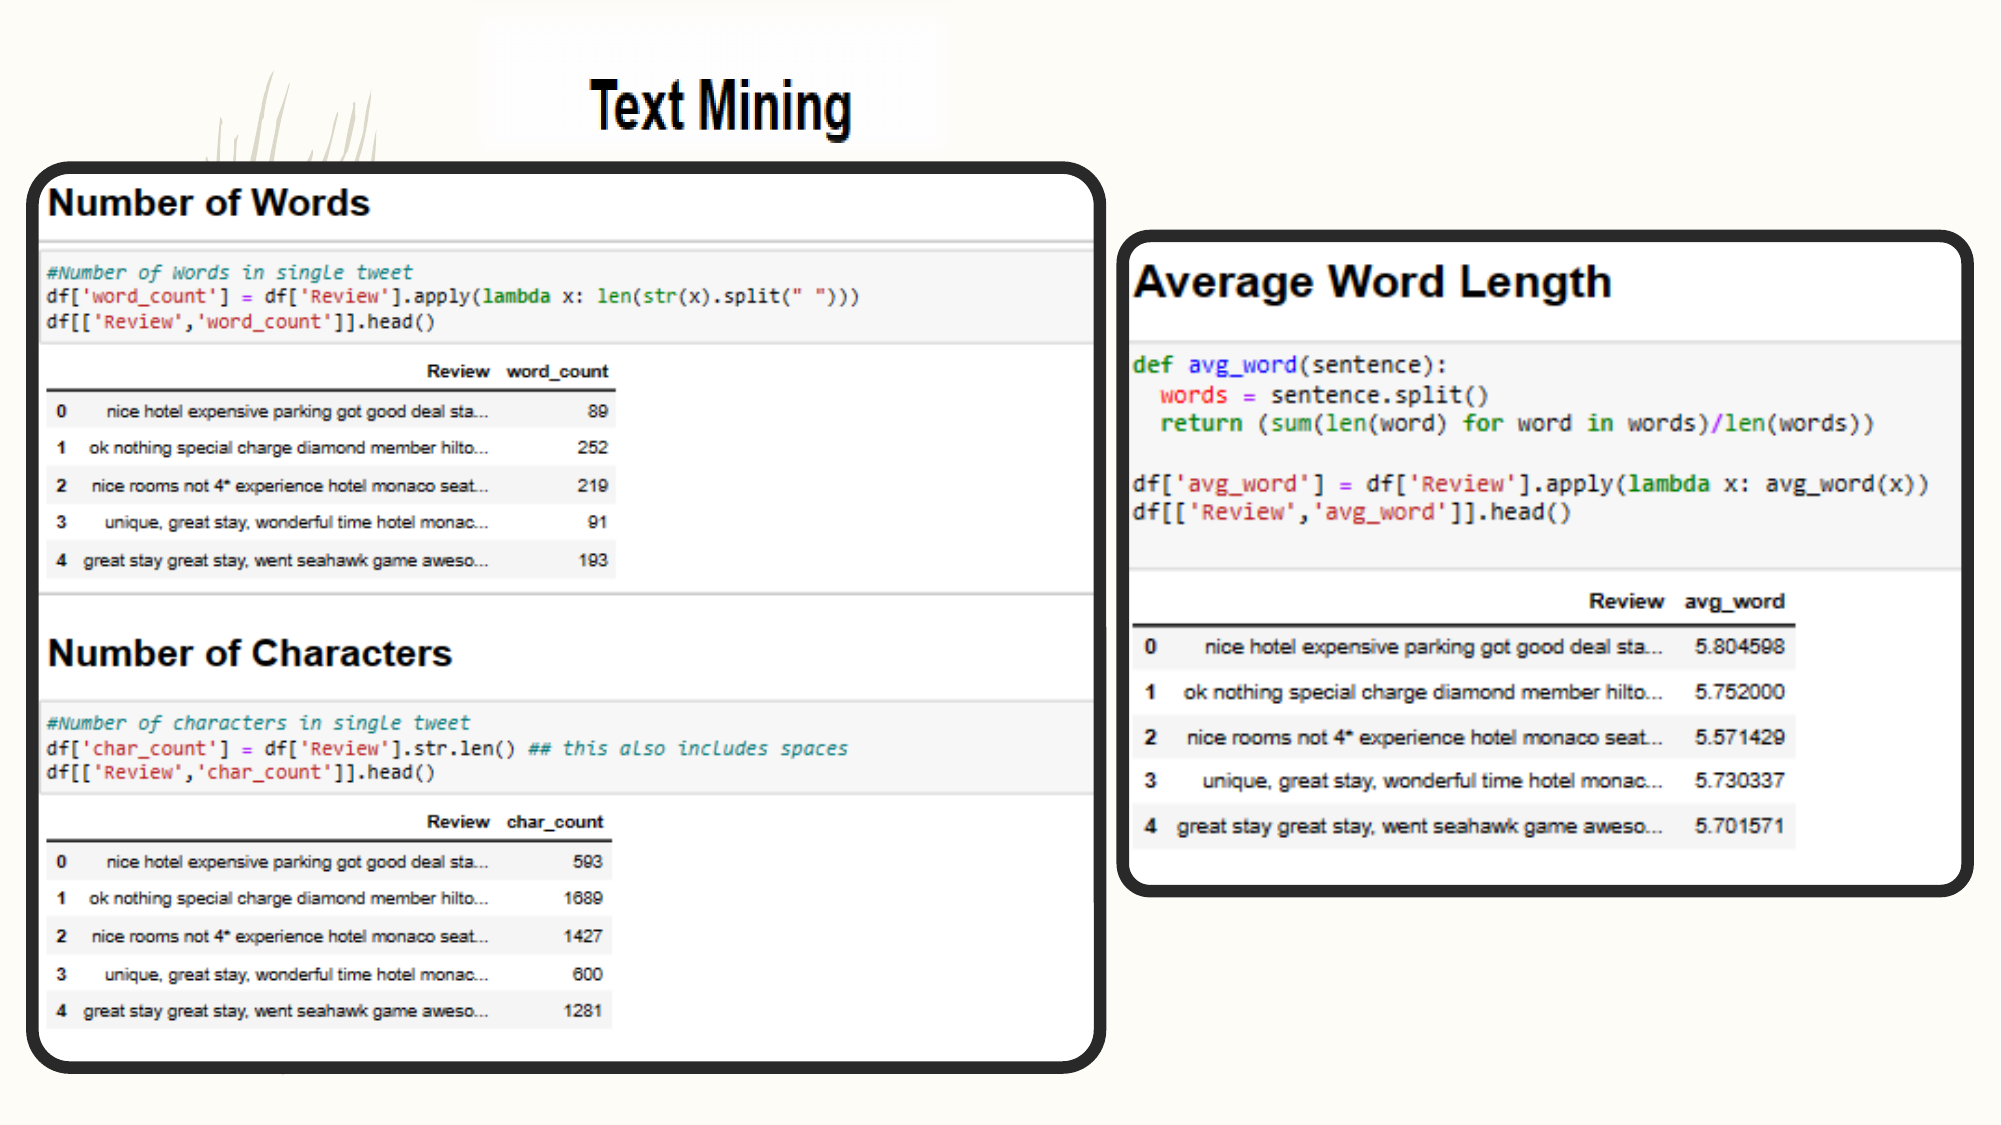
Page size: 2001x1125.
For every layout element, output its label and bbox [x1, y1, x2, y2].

picture [32, 0, 1101, 1068]
picture [1122, 235, 1968, 892]
